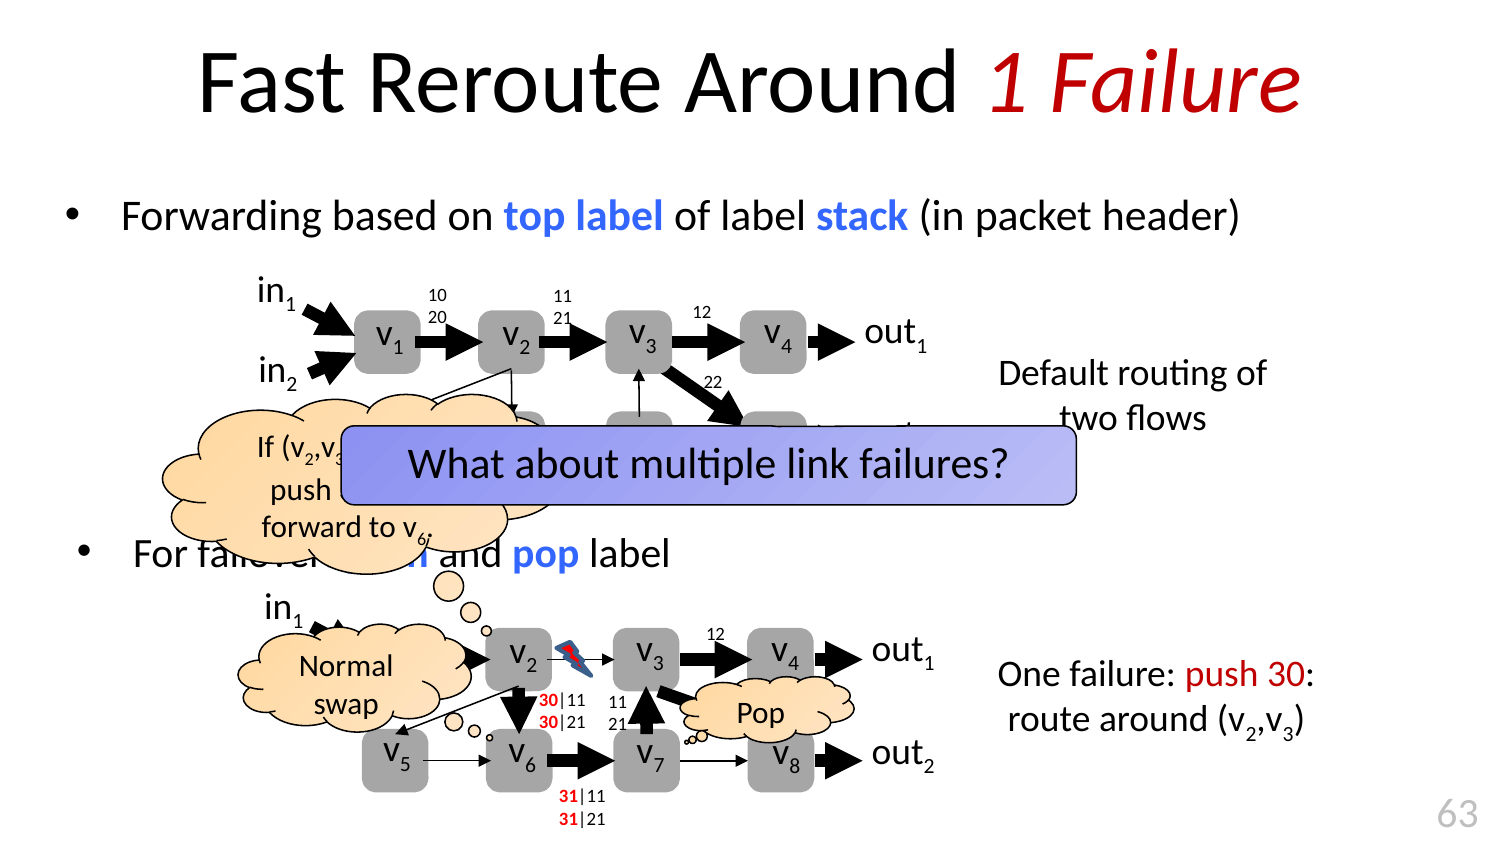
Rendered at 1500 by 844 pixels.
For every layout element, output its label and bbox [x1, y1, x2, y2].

text_box [979, 647, 1334, 757]
text_box [49, 179, 1292, 840]
text_box [1421, 778, 1494, 843]
title [75, 5, 1425, 147]
